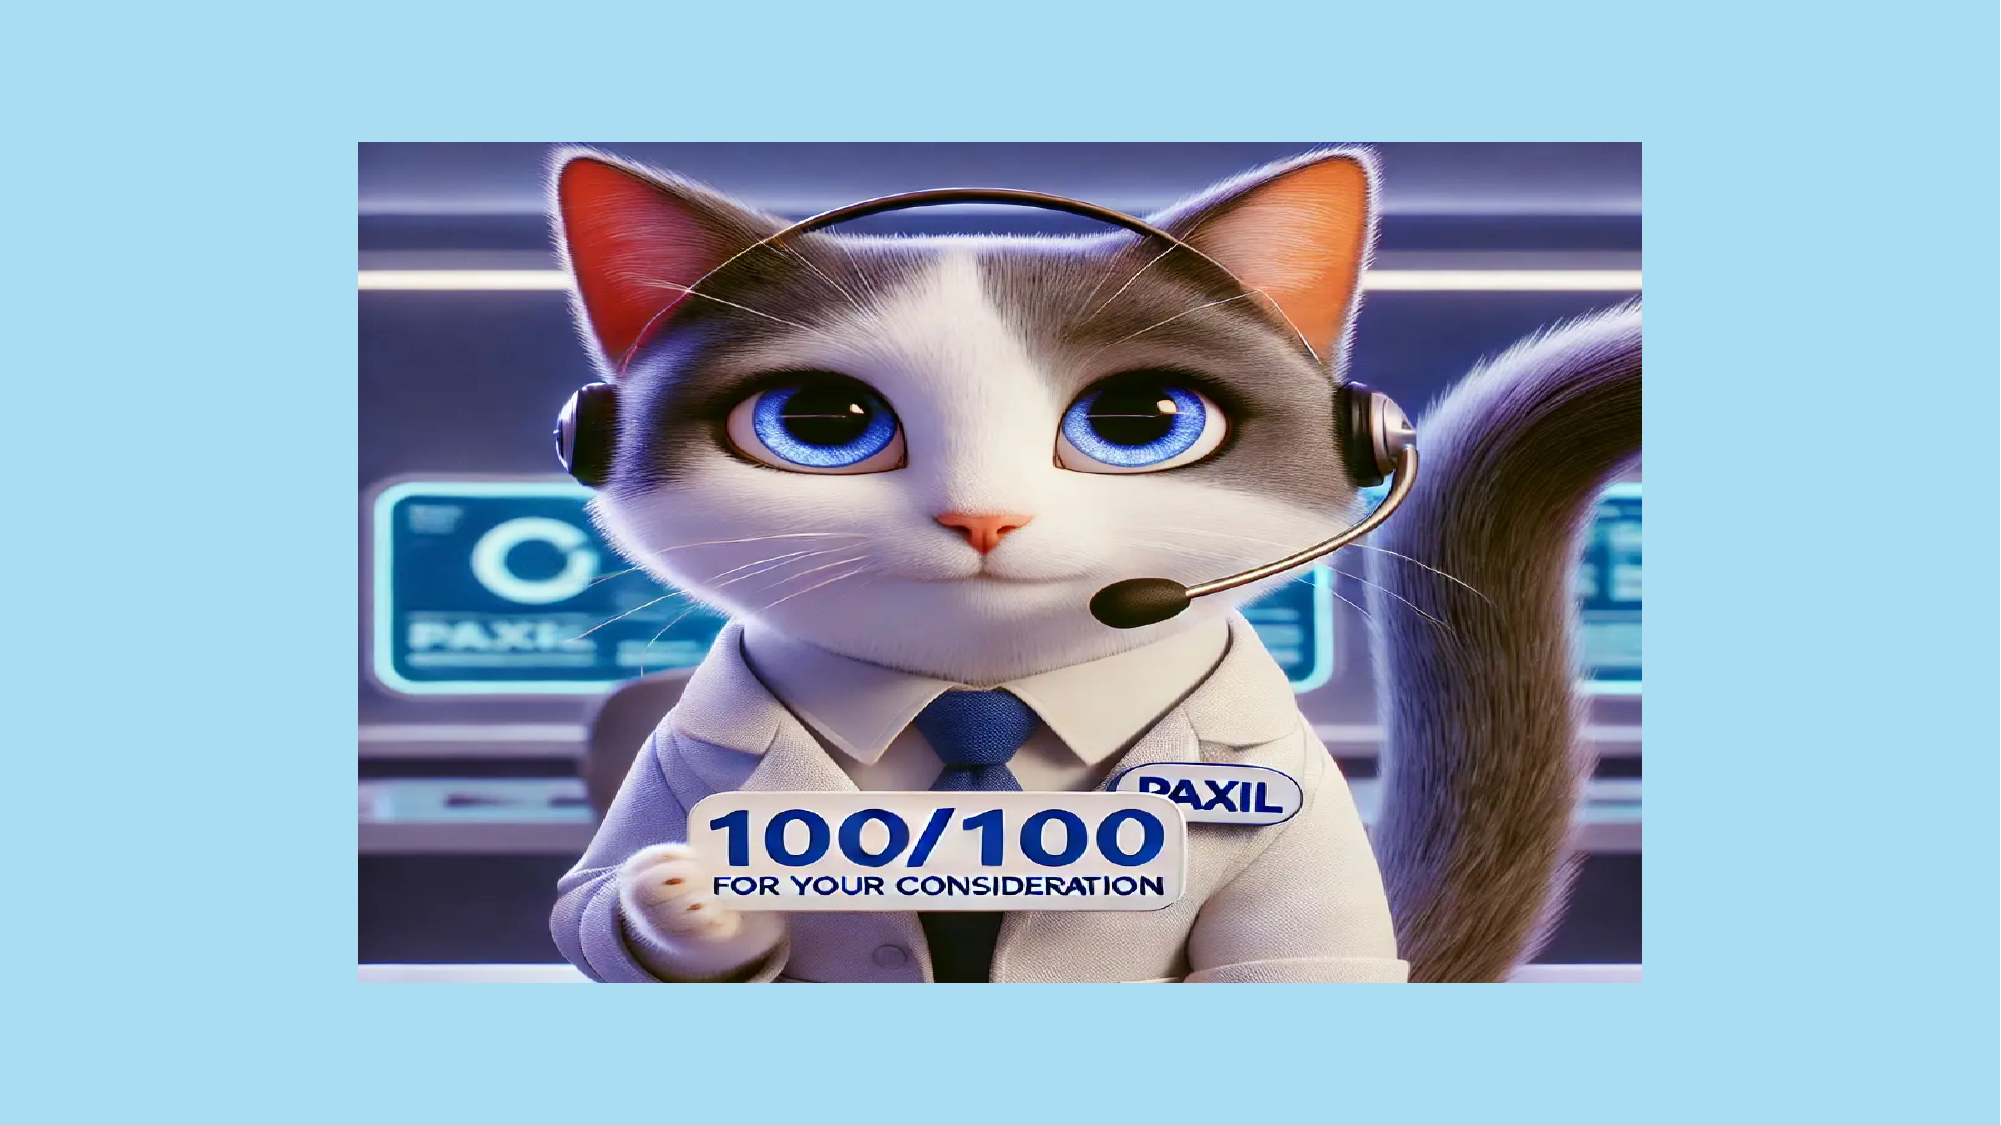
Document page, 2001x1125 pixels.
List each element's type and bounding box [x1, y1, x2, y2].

picture [358, 142, 1642, 983]
